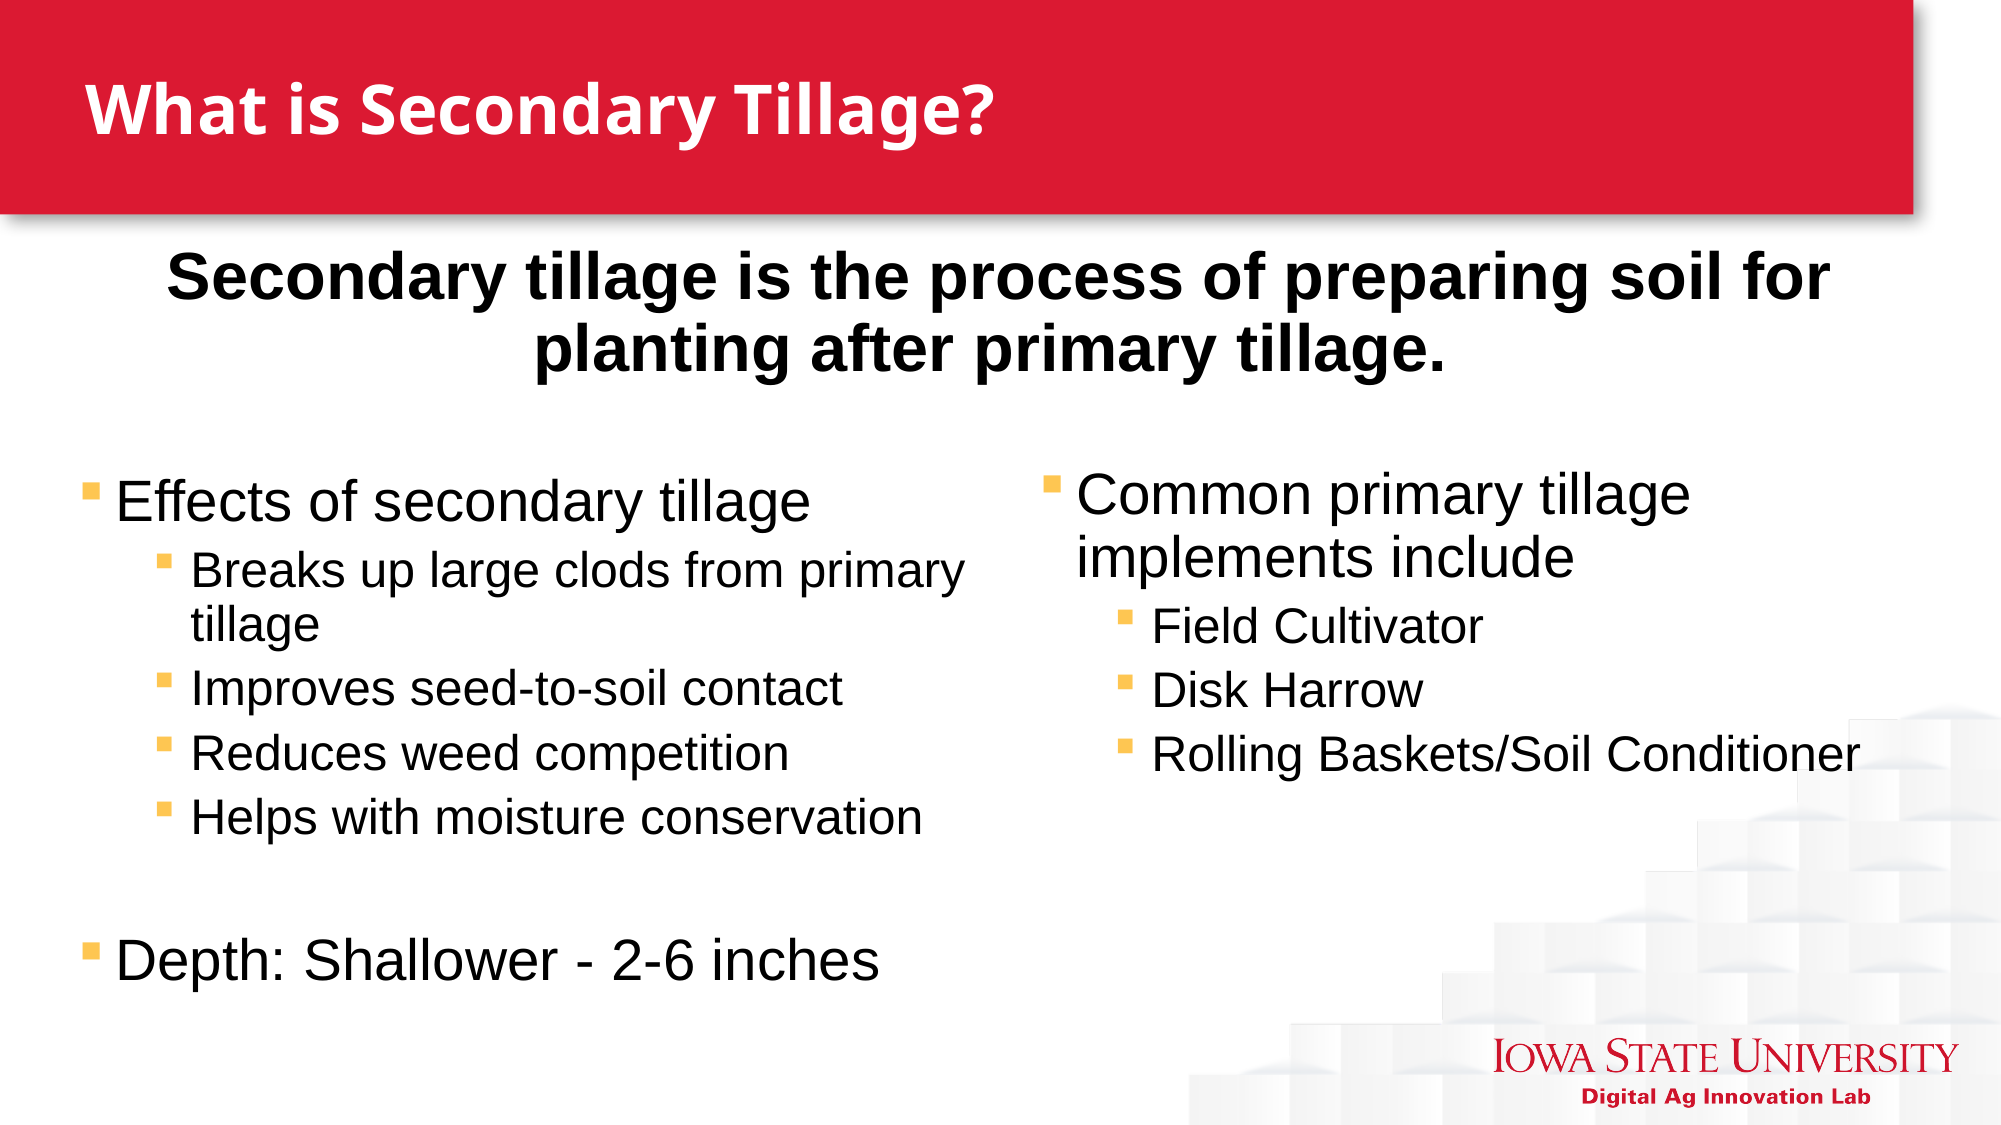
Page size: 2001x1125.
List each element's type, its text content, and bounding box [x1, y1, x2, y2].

title What is Secondary Tillage? [85, 10, 1853, 204]
text_box Effects of secondary tillage Breaks up large clods from primary tillage Improves seed-to-soil contact Reduces weed competition Helps with moisture conservation Depth: Shallower - 2-6 inches Common primary tillage implements include Field Cultivator Disk Harrow Rolling Baskets/Soil Conditioner [78, 380, 2000, 1125]
list Secondary tillage is the process of preparing soil for planting after primary tillage. [85, 241, 1914, 380]
